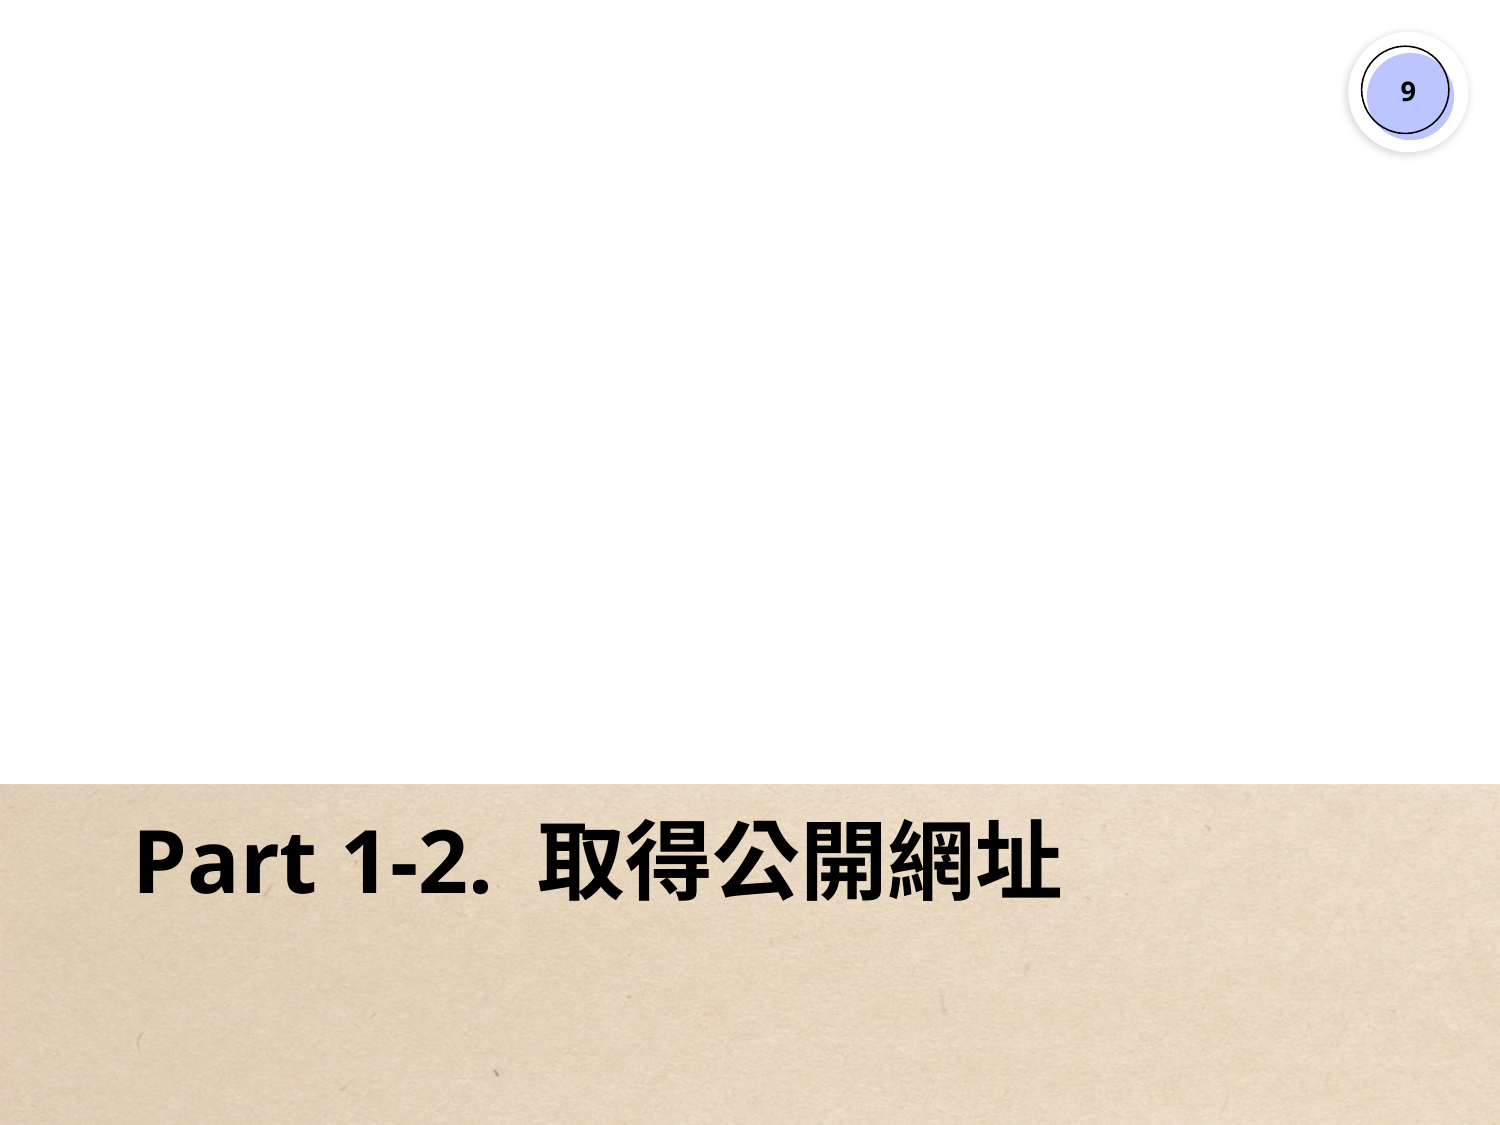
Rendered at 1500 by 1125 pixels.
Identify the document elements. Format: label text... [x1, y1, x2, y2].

slide_number ‹#› [1363, 49, 1454, 136]
title Part 1-2. 取得公開網址 [117, 806, 1383, 920]
